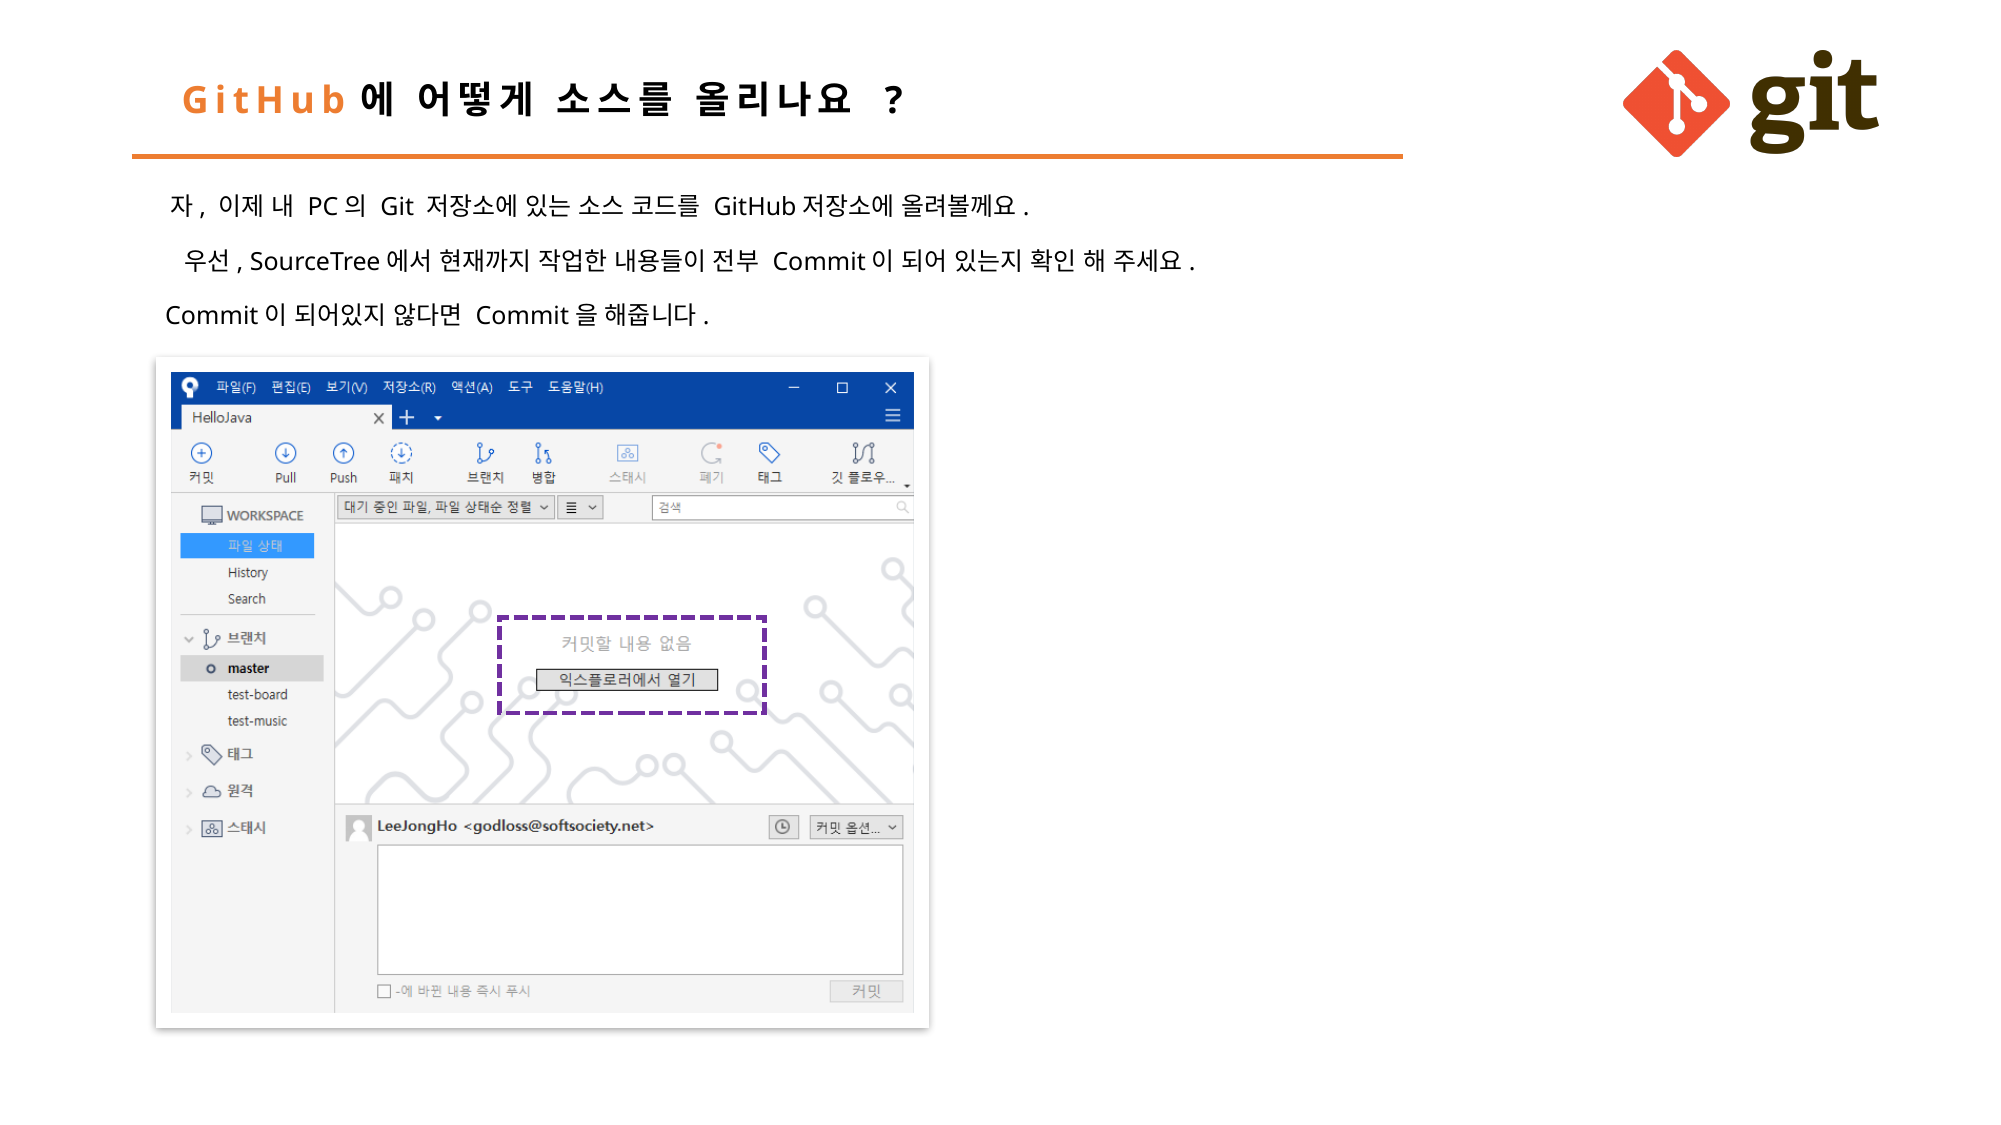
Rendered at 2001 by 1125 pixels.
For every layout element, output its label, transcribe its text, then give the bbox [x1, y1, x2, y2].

text_box GitHub에 어떻게 소스를 올리나요 ? [166, 68, 918, 129]
picture [1623, 50, 1879, 157]
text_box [170, 371, 915, 1014]
text_box 자, 이제 내 PC의 Git 저장소에 있는 소스 코드를 GitHub저장소에 올려볼께요. [155, 168, 1045, 228]
text_box 우선, SourceTree에서 현재까지 작업한 내용들이 전부 Commit이 되어 있는지 확인 해 주세요. [169, 222, 1211, 283]
text_box Commit이 되어있지 않다면 Commit을 해줍니다. [150, 277, 725, 338]
